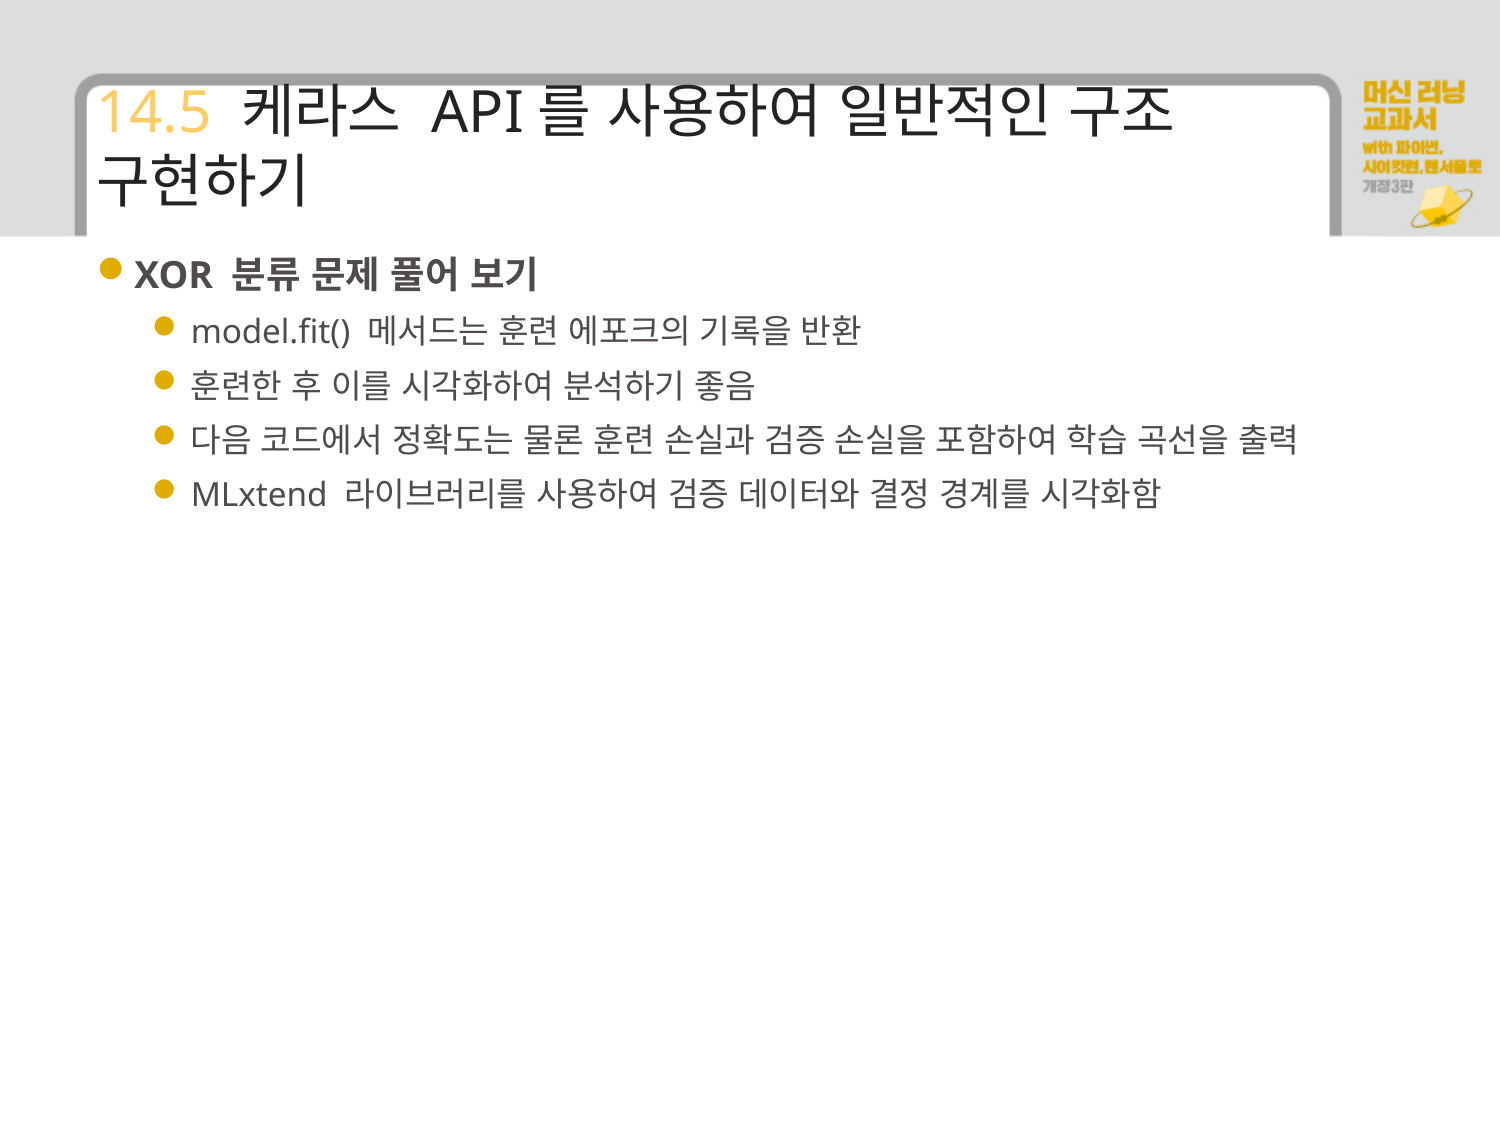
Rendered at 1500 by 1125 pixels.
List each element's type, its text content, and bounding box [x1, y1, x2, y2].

list XOR 분류 문제 풀어 보기 model.fit() 메서드는 훈련 에포크의 기록을 반환 훈련한 후 이를 시각화하여 분석하기 좋음 다음 코드에서 정확도는 물론 훈련 손실과 검증 손실을 포함하여 학습 곡선을 출력 MLxtend 라이브러리를 사용하여 검증 데이터와 결정 경계를 시각화함 [81, 239, 1440, 1054]
title 14.5 케라스 API를 사용하여 일반적인 구조 구현하기 [81, 90, 1412, 222]
picture [0, 0, 1500, 1125]
